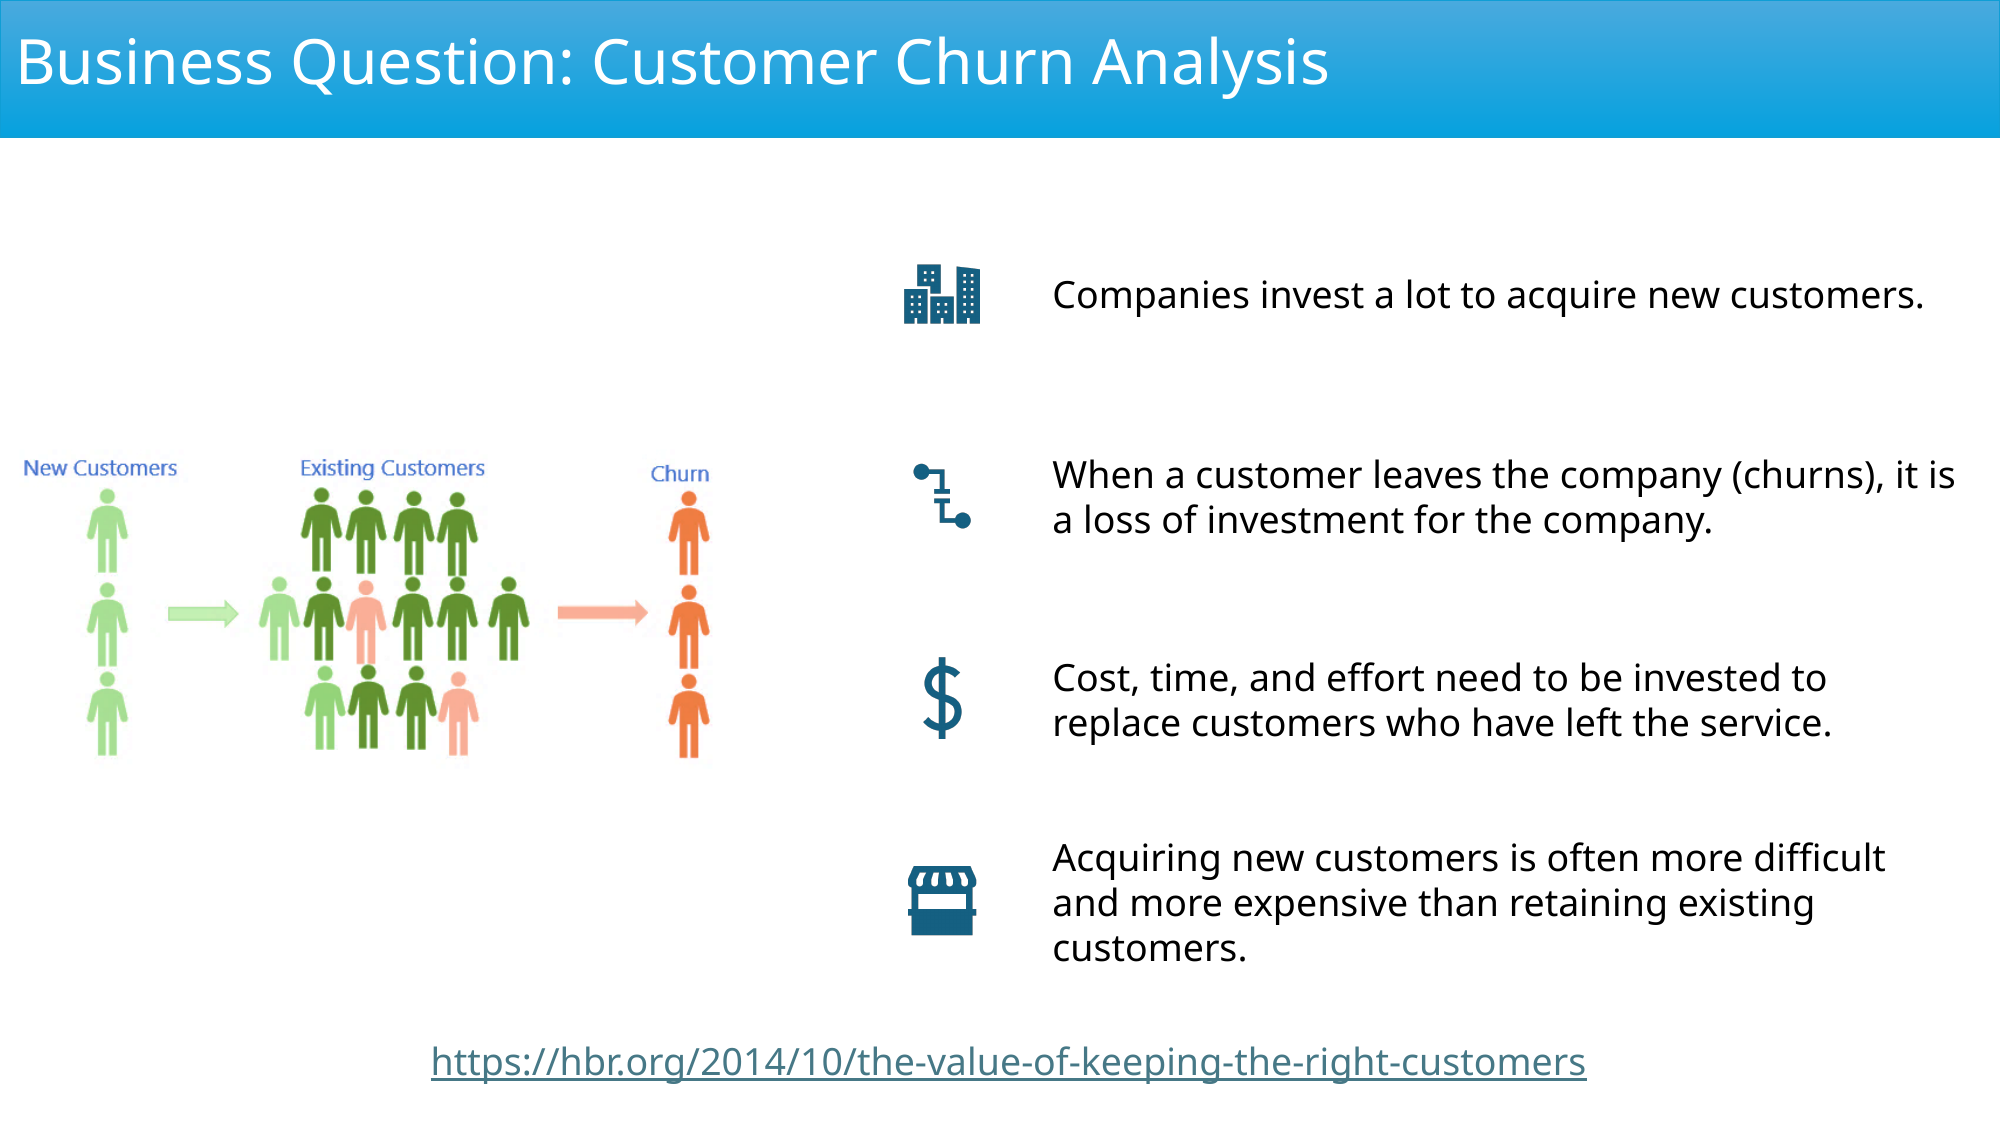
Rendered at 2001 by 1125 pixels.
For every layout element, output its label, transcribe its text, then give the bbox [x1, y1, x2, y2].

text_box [847, 211, 1978, 983]
text_box https://hbr.org/2014/10/the-value-of-keeping-the-right-customers [124, 1030, 1894, 1097]
title Business Question: Customer Churn Analysis [0, 0, 2000, 138]
picture [1, 431, 792, 792]
